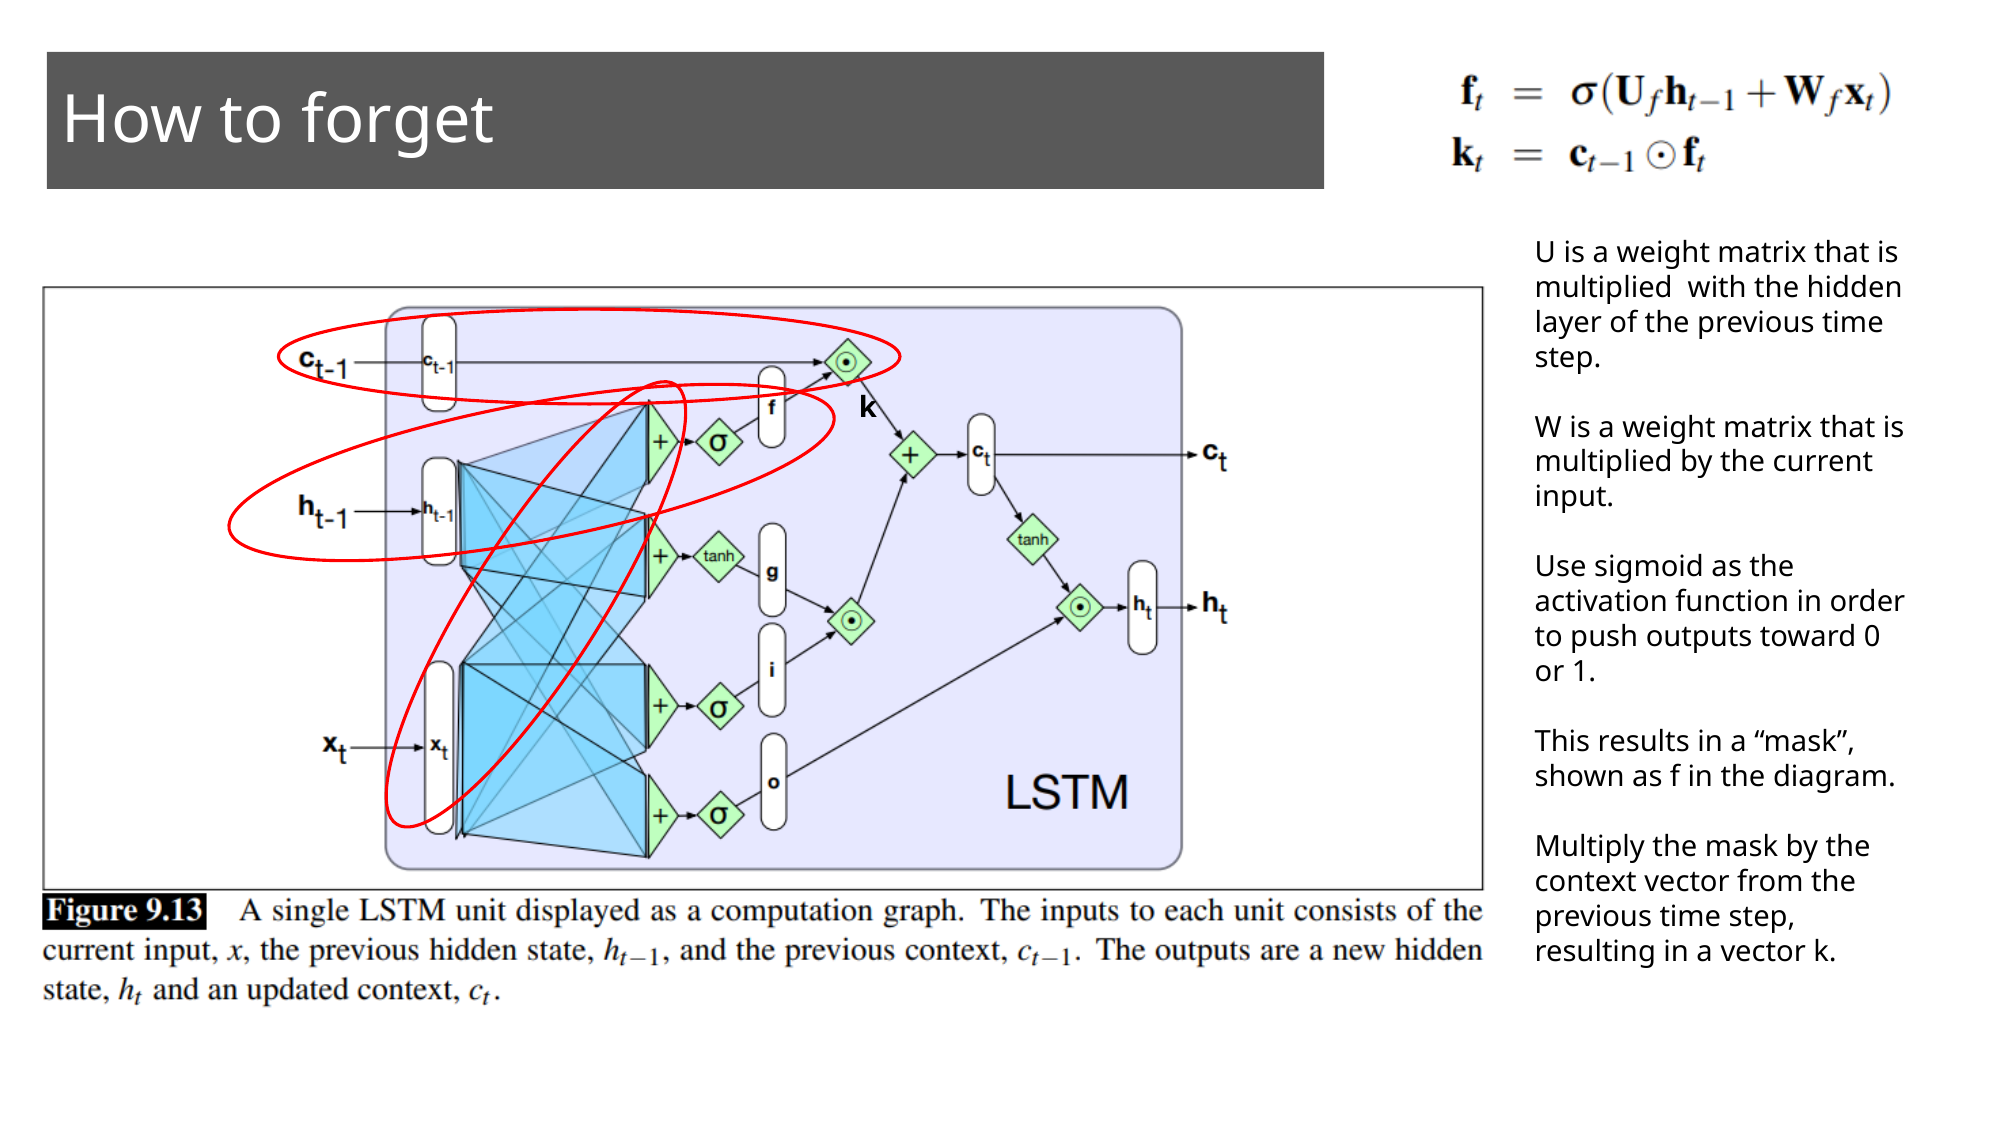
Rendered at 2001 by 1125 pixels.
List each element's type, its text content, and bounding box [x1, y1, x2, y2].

picture [1405, 46, 1911, 195]
title How to forget [46, 51, 1325, 189]
picture [18, 258, 1520, 1028]
text_box U is a weight matrix that is multiplied with the hidden layer of the previous time step. W is a weight matrix that is multiplied by the current input. Use sigmoid as the activation function in order to push outputs toward 0 or 1. This results in a “mask”, shown as f in the diagram. Multiply the mask by the context vector from the previous time step, resulting in a vector k. [1519, 218, 1930, 1018]
